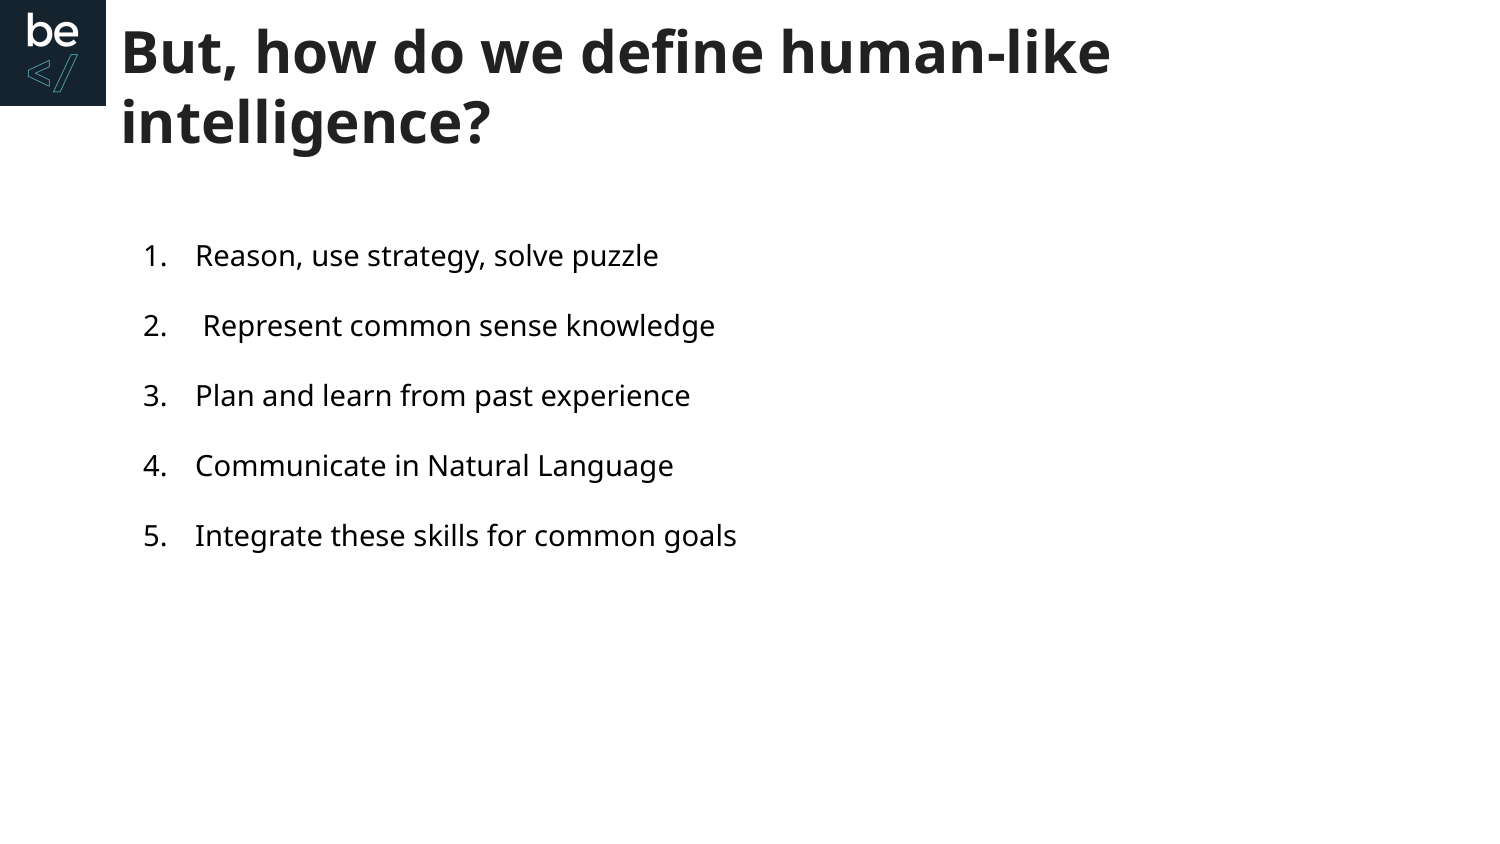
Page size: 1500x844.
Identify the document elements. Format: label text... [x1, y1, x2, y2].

picture [0, 0, 105, 106]
text_box Reason, use strategy, solve puzzle Represent common sense knowledge Plan and learn from past experience Communicate in Natural Language Integrate these skills for common goals [105, 222, 1428, 567]
title But, how do we define human-like intelligence? [105, 0, 1449, 134]
